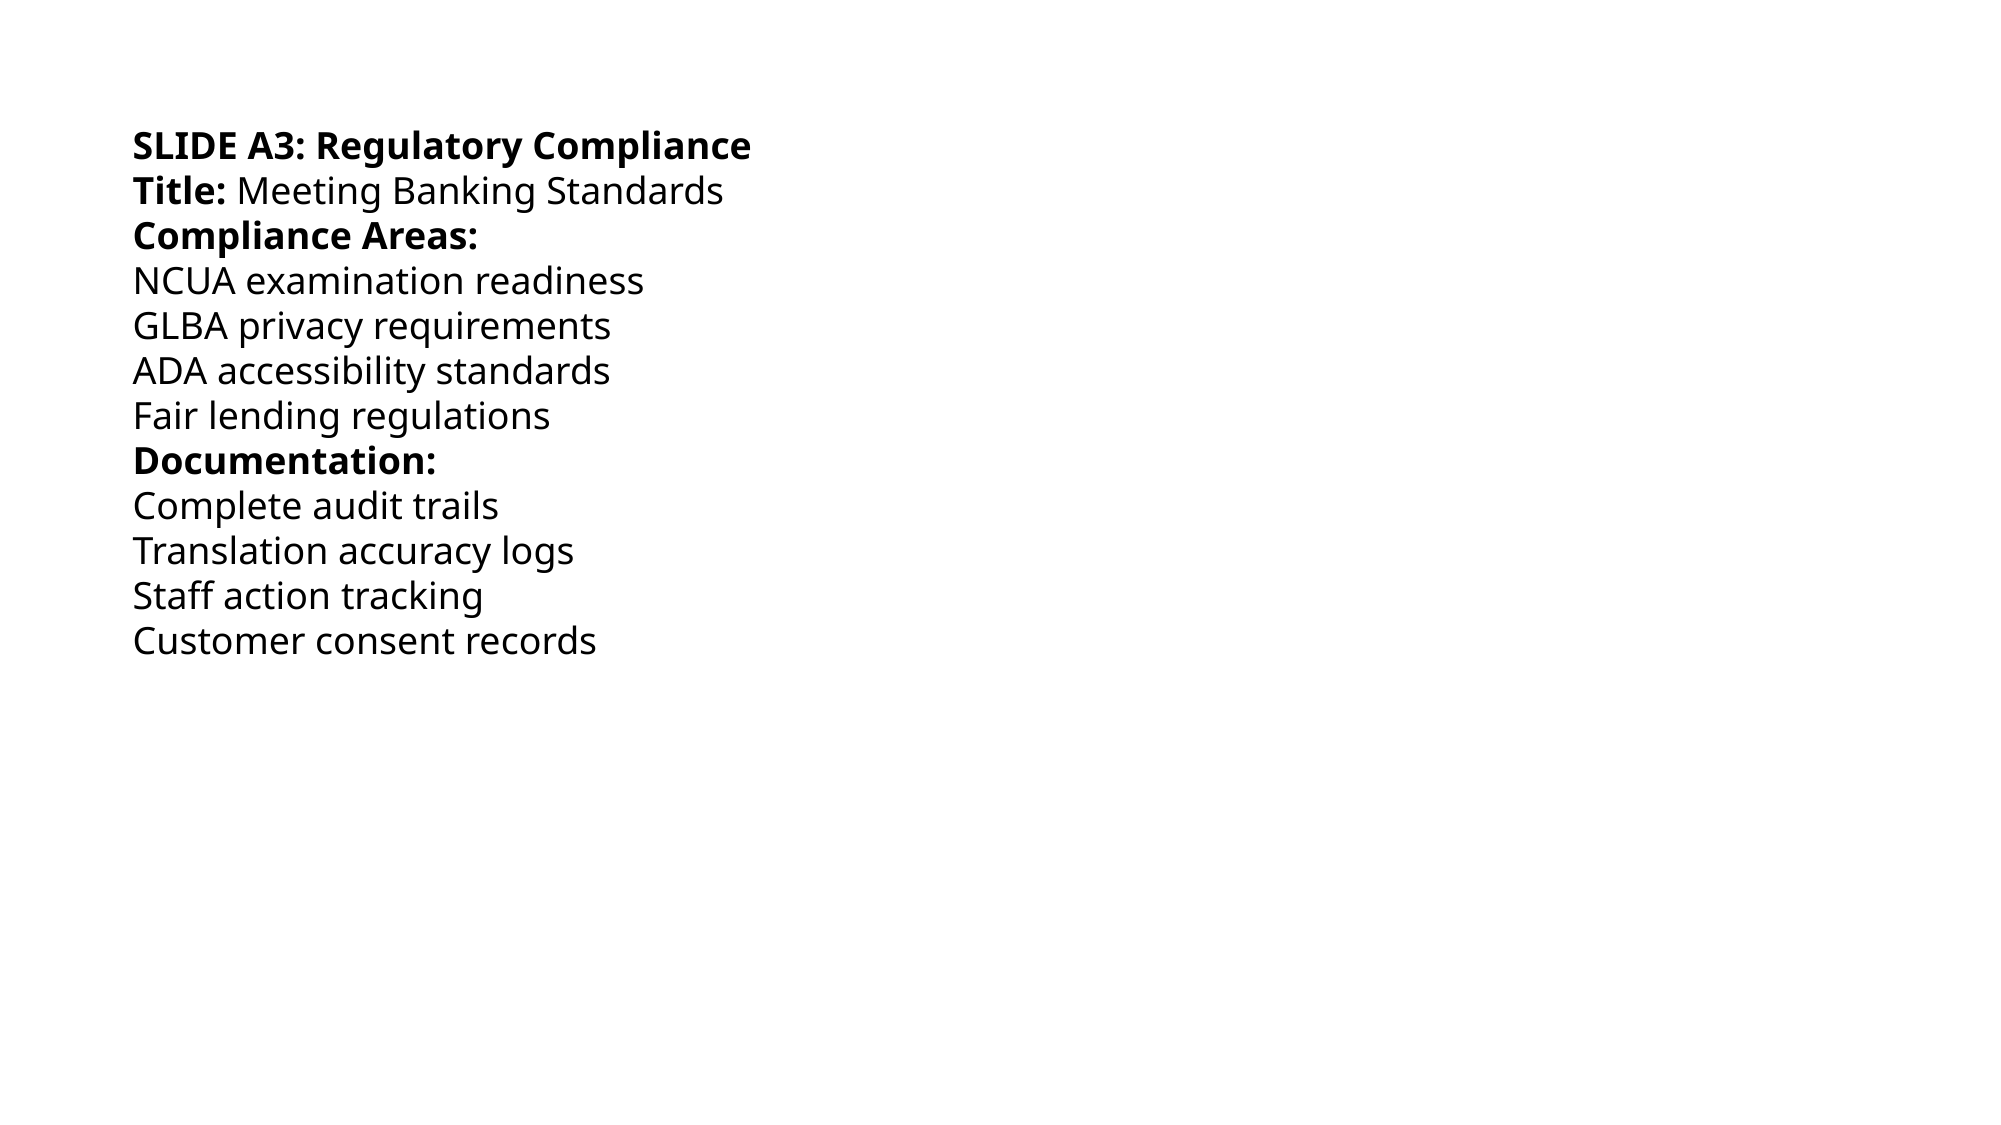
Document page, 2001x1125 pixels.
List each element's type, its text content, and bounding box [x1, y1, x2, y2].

text_box SLIDE A3: Regulatory Compliance Title: Meeting Banking Standards Compliance Areas: NCUA examination readiness GLBA privacy requirements ADA accessibility standards Fair lending regulations Documentation: Complete audit trails Translation accuracy logs Staff action tracking Customer consent records [117, 114, 1843, 670]
